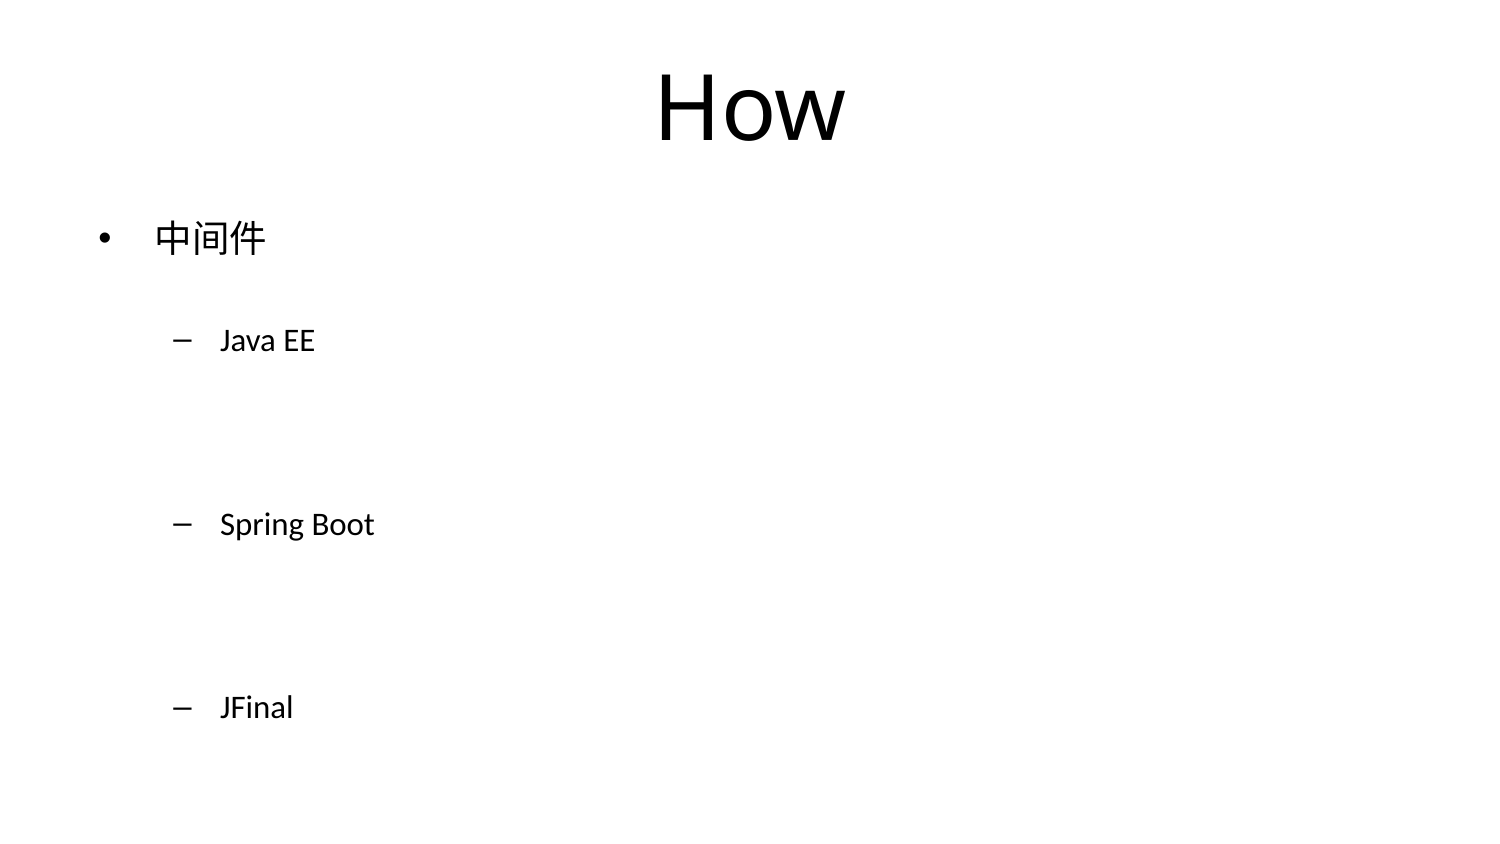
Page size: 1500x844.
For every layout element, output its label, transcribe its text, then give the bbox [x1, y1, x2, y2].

title How [75, 33, 1425, 175]
list 中间件 Java EE Spring Boot JFinal [83, 207, 1141, 844]
